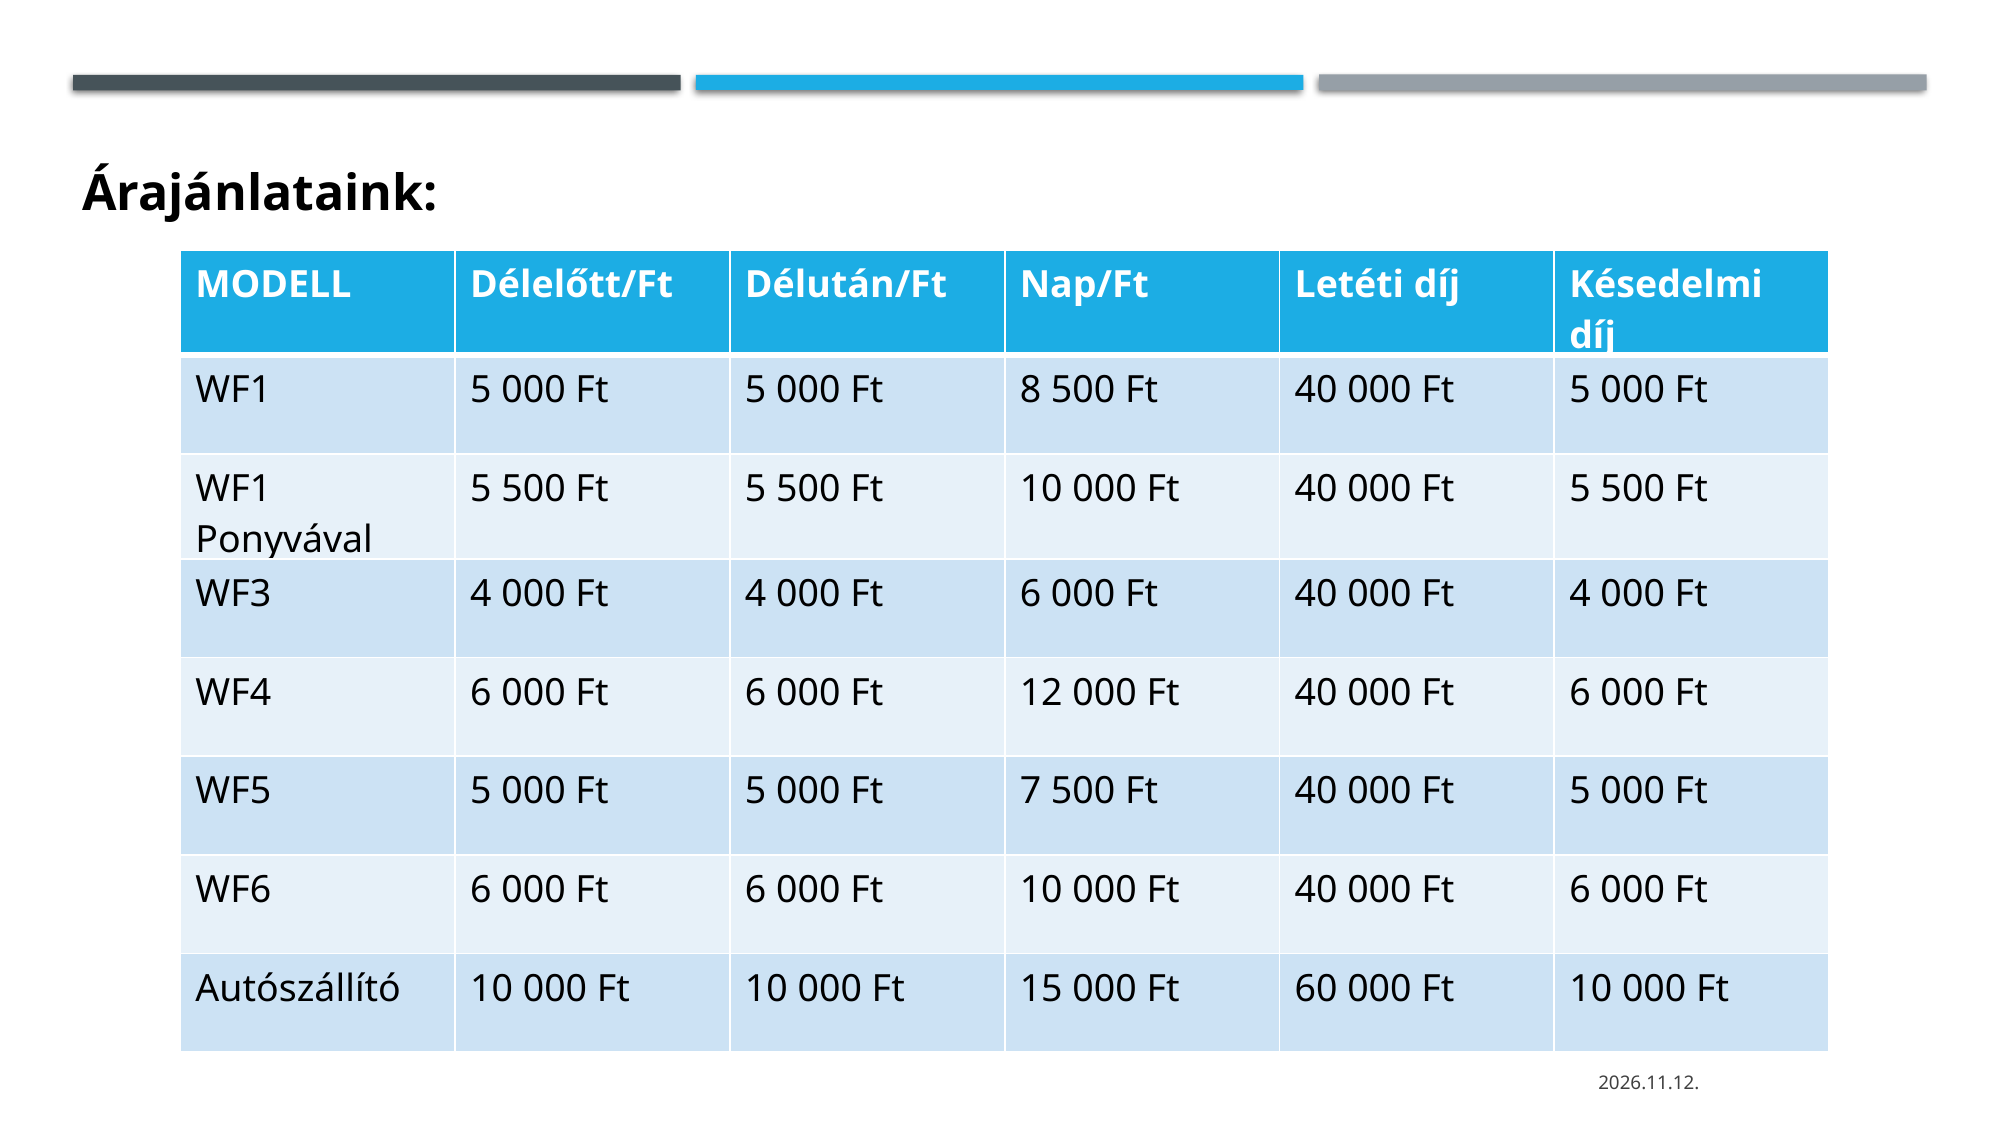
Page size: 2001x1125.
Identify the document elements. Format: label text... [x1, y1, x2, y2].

text_box Árajánlataink: [67, 152, 820, 228]
table_header Délelőtt/Ft [456, 251, 729, 352]
table_cell 5 000 Ft [731, 358, 1004, 453]
table_cell 40 000 Ft [1280, 560, 1553, 657]
table_cell 60 000 Ft [1280, 954, 1553, 1051]
table_cell 40 000 Ft [1280, 358, 1553, 453]
table_header Késedelmi díj [1555, 251, 1828, 352]
table_cell 5 500 Ft [1555, 455, 1828, 558]
table_cell 5 500 Ft [731, 455, 1004, 558]
table_cell 6 000 Ft [731, 658, 1004, 755]
table_cell 6 000 Ft [731, 856, 1004, 953]
table_cell 6 000 Ft [1006, 560, 1279, 657]
table_header Délután/Ft [731, 251, 1004, 352]
table_cell 12 000 Ft [1006, 658, 1279, 755]
table_cell 40 000 Ft [1280, 856, 1553, 953]
table_cell 40 000 Ft [1280, 757, 1553, 854]
table_cell 7 500 Ft [1006, 757, 1279, 854]
table_cell 15 000 Ft [1006, 954, 1279, 1051]
table_header MODELL [181, 251, 454, 352]
table_cell 40 000 Ft [1280, 658, 1553, 755]
table_cell 8 500 Ft [1006, 358, 1279, 453]
table_header Letéti díj [1280, 251, 1553, 352]
table_cell 4 000 Ft [731, 560, 1004, 657]
table_cell 5 000 Ft [1555, 757, 1828, 854]
slide_number 2026. 02. 17. [1247, 1053, 1715, 1114]
table_cell 10 000 Ft [1555, 954, 1828, 1051]
table_cell 5 000 Ft [456, 358, 729, 453]
table_cell 6 000 Ft [456, 856, 729, 953]
table_cell Autószállító [181, 954, 454, 1051]
table_cell 6 000 Ft [456, 658, 729, 755]
table_cell 5 000 Ft [1555, 358, 1828, 453]
table_cell WF4 [181, 658, 454, 755]
table_cell 5 000 Ft [731, 757, 1004, 854]
table_cell 6 000 Ft [1555, 856, 1828, 953]
table_cell 4 000 Ft [1555, 560, 1828, 657]
table_cell WF3 [181, 560, 454, 657]
table_cell WF1 Ponyvával [181, 455, 454, 558]
table_cell 4 000 Ft [456, 560, 729, 657]
table_header Nap/Ft [1006, 251, 1279, 352]
table_cell WF6 [181, 856, 454, 953]
table_cell 40 000 Ft [1280, 455, 1553, 558]
table_cell 5 000 Ft [456, 757, 729, 854]
table_cell 5 500 Ft [456, 455, 729, 558]
table_cell WF5 [181, 757, 454, 854]
table_cell WF1 [181, 358, 454, 453]
table_cell 6 000 Ft [1555, 658, 1828, 755]
table_cell 10 000 Ft [456, 954, 729, 1051]
table_cell 10 000 Ft [1006, 856, 1279, 953]
table_cell 10 000 Ft [731, 954, 1004, 1051]
table_cell 10 000 Ft [1006, 455, 1279, 558]
